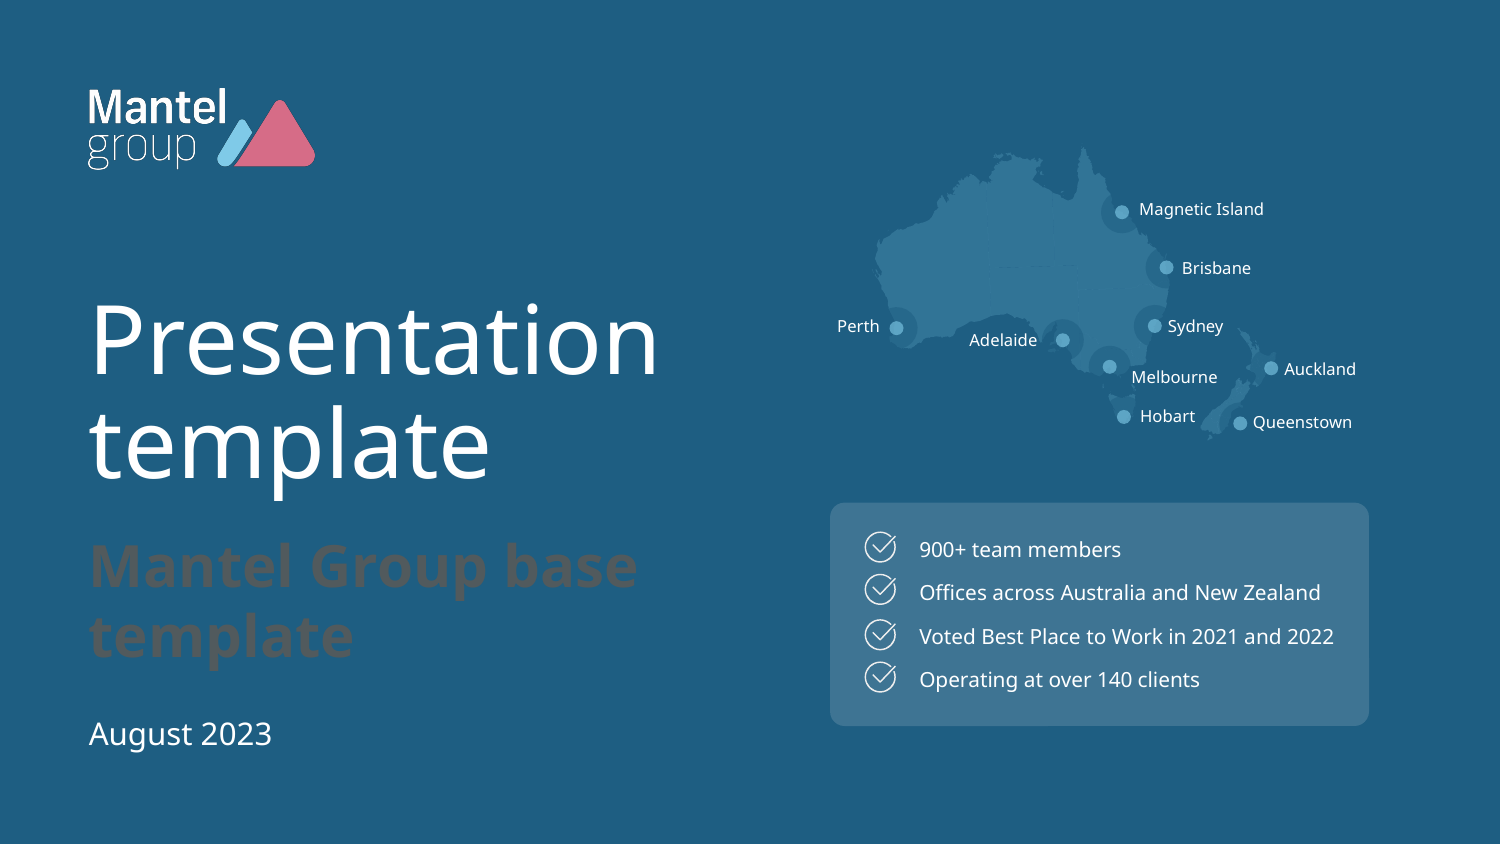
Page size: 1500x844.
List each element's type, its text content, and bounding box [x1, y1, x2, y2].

subtitle August 2023 [73, 691, 612, 770]
subtitle Mantel Group base template [73, 513, 760, 679]
picture [88, 88, 315, 147]
title Presentation template [73, 147, 760, 513]
